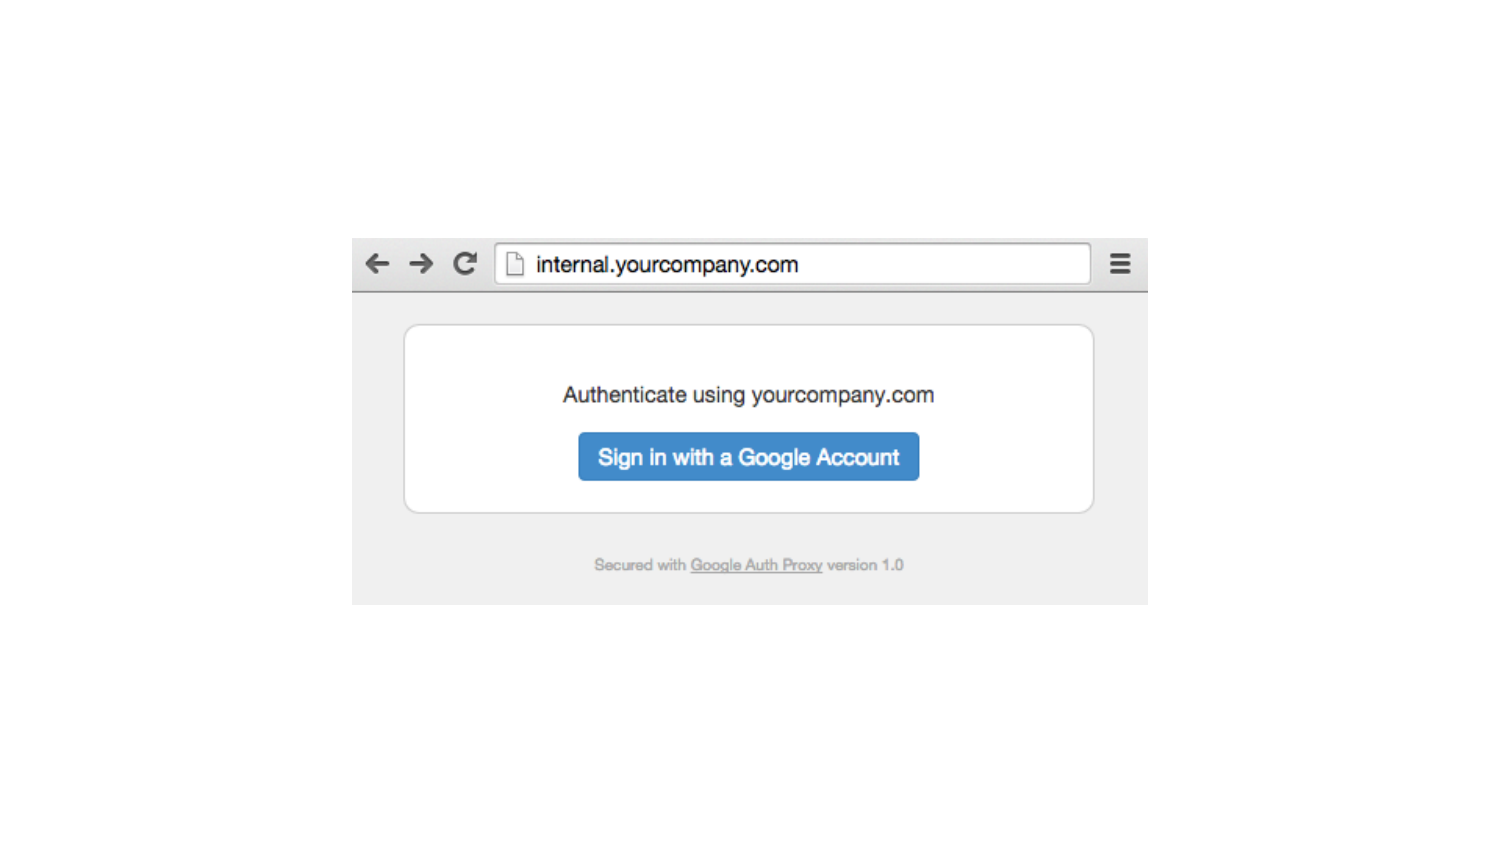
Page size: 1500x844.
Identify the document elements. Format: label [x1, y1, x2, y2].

picture [352, 238, 1148, 605]
